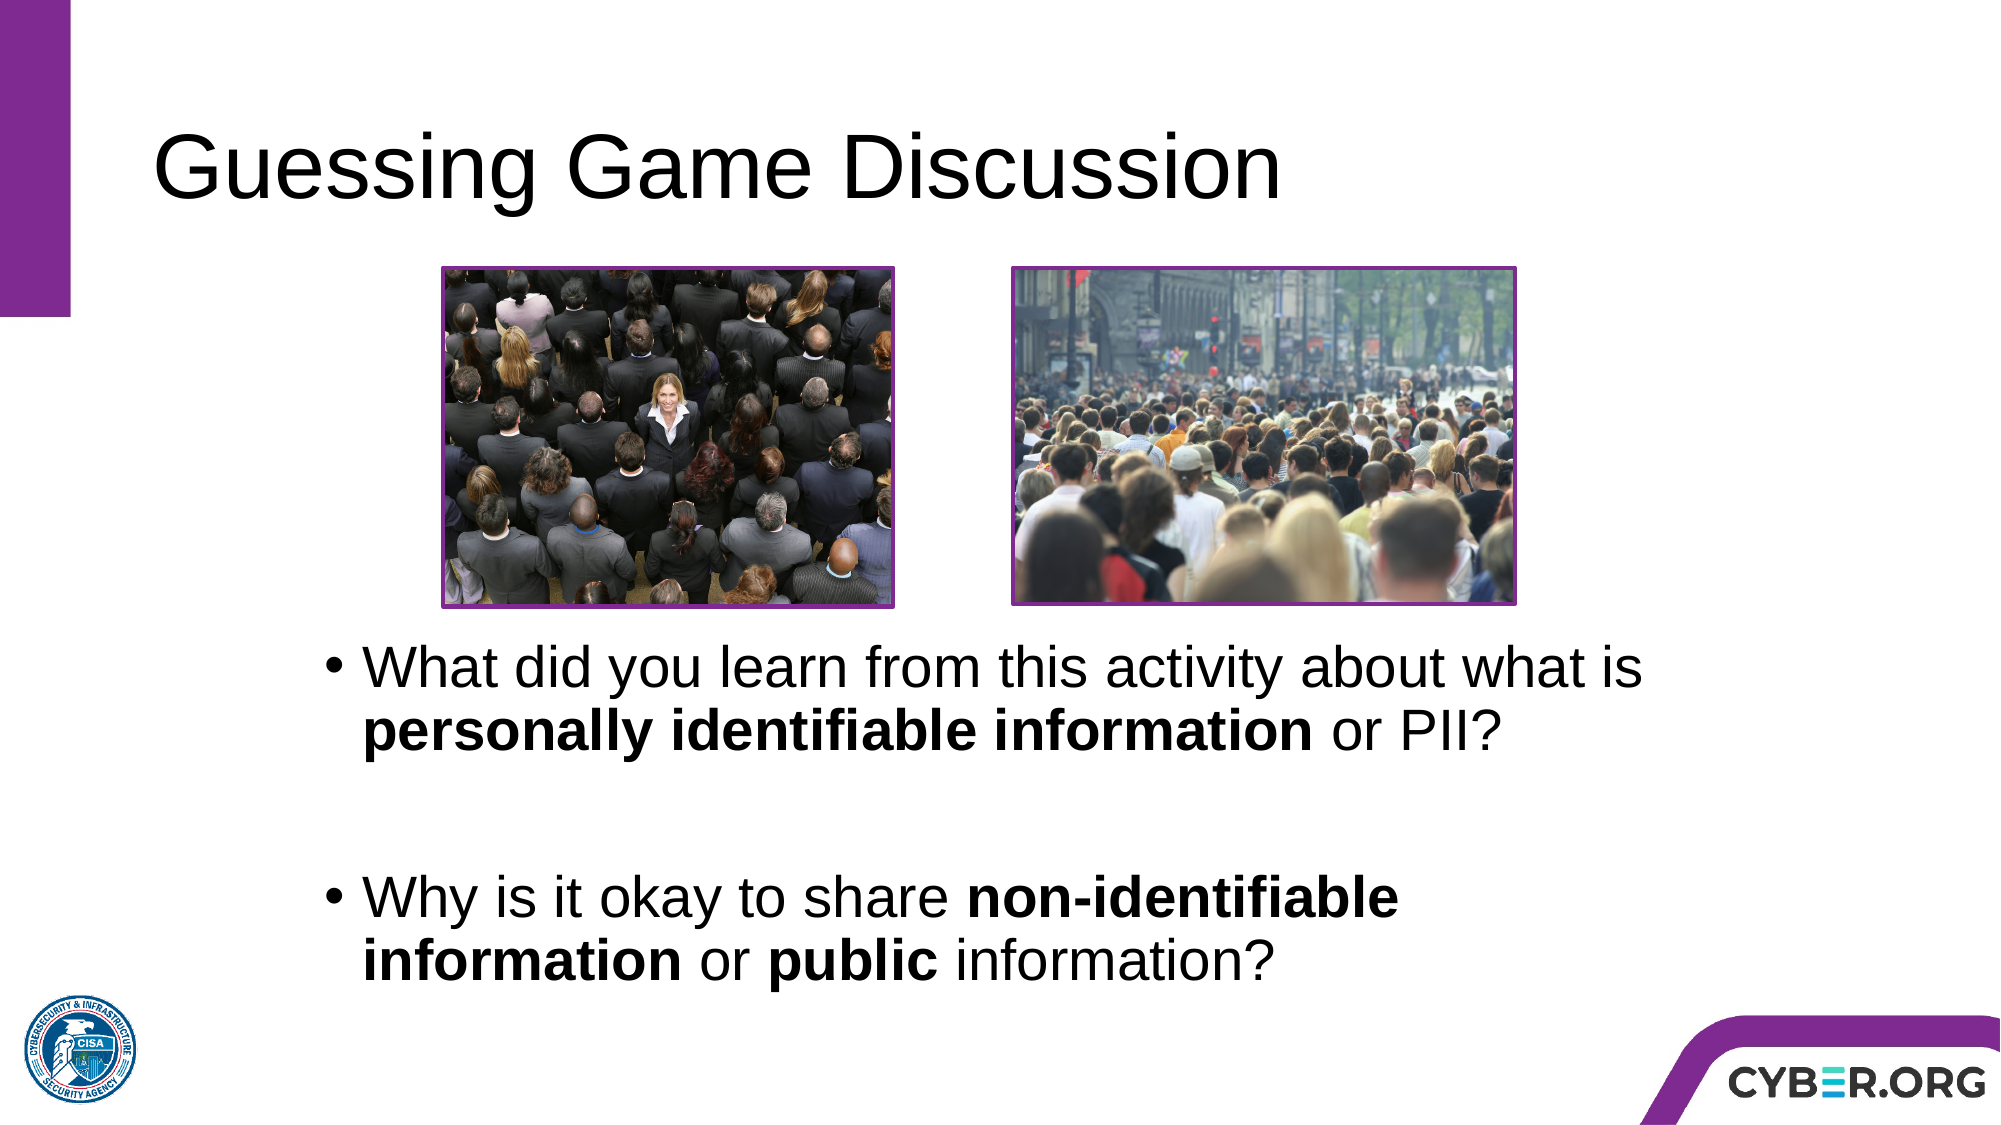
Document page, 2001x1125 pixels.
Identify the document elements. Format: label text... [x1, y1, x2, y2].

list What did you learn from this activity about what is personally identifiable information or PII? Why is it okay to share non-identifiable information or public information? [309, 629, 1753, 1040]
picture [0, 0, 2000, 1125]
title Guessing Game Discussion [137, 59, 1863, 278]
